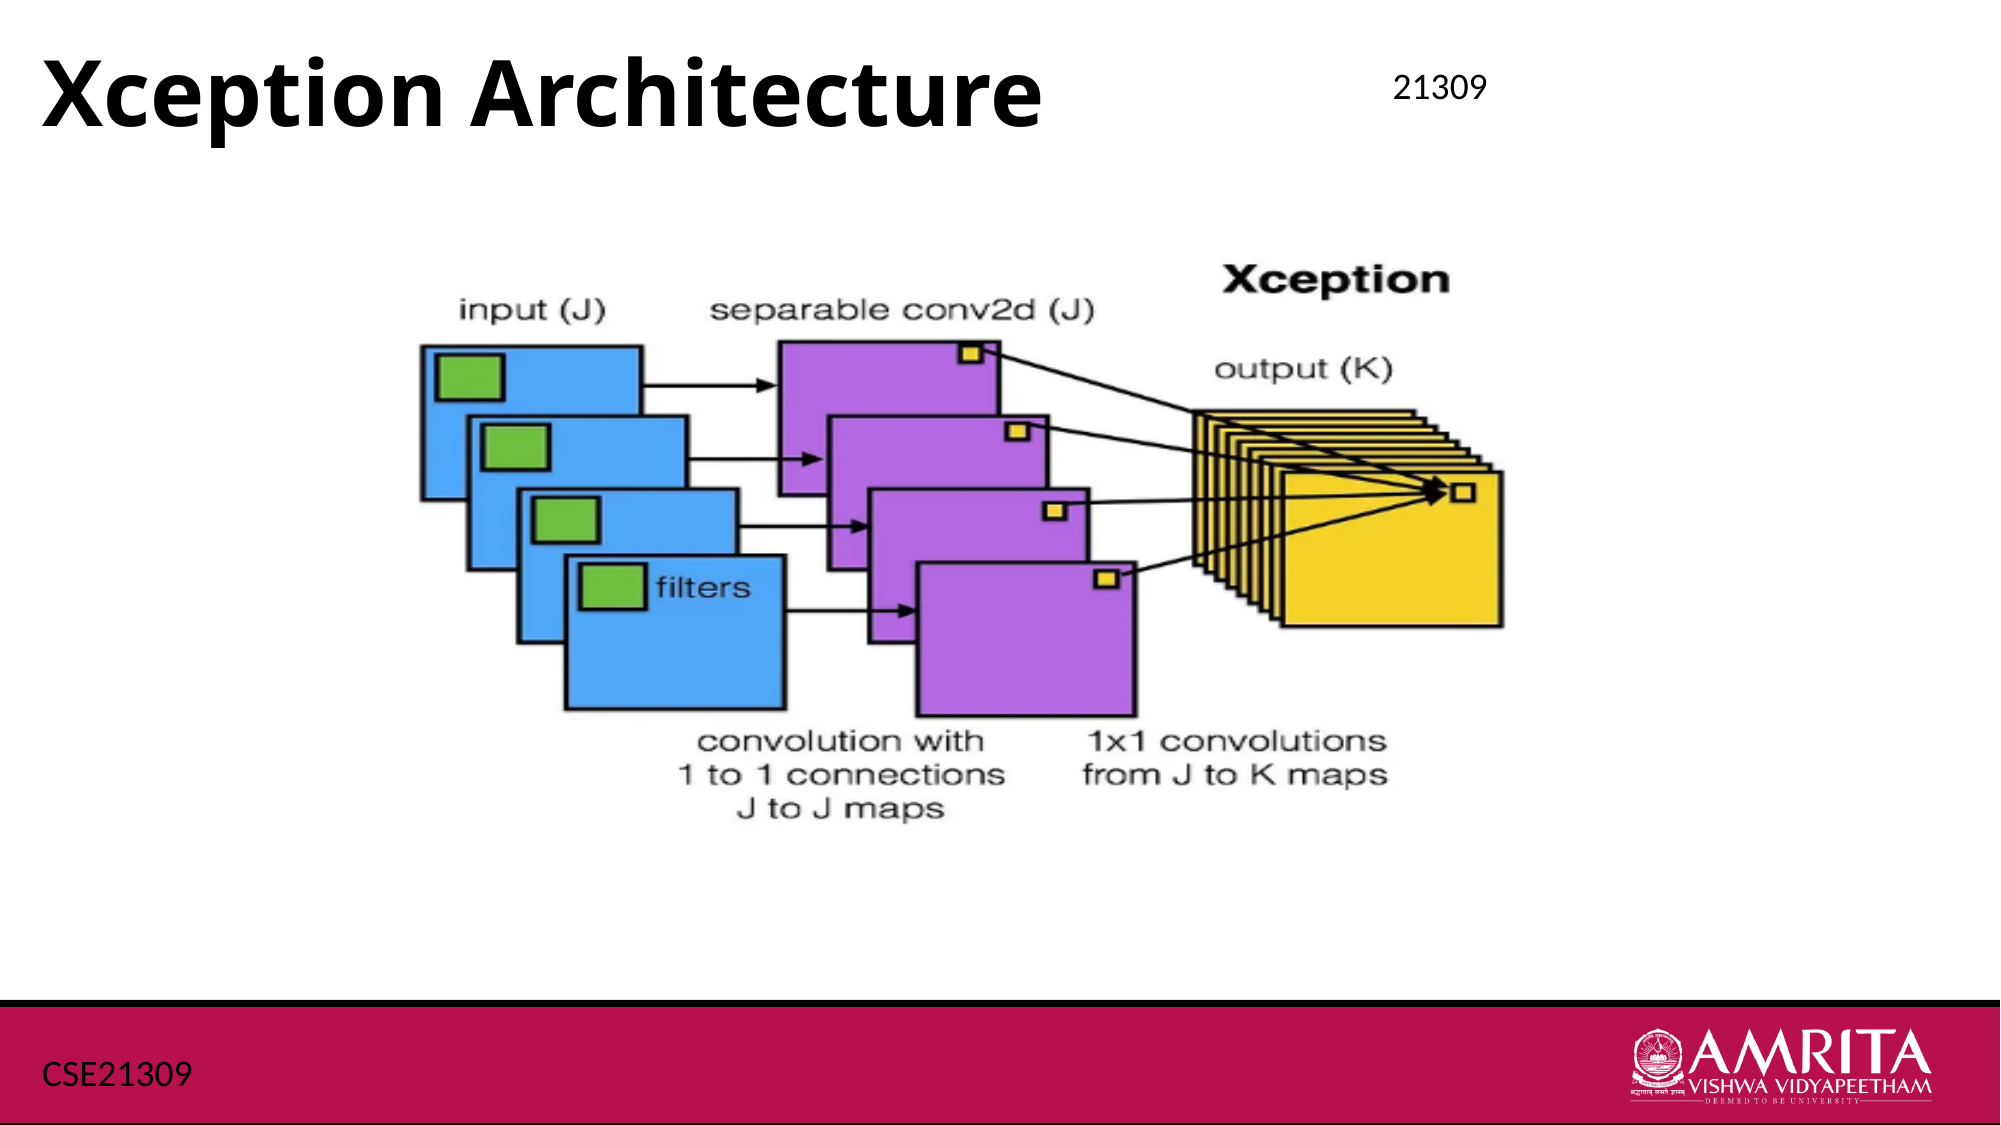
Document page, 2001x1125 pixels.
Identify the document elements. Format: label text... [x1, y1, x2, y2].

text_box 21309 [1377, 54, 1839, 115]
picture [1622, 1011, 1940, 1113]
picture [360, 209, 1640, 853]
text_box CSE21309 [26, 1041, 212, 1102]
title Xception Architecture [26, 22, 1306, 171]
